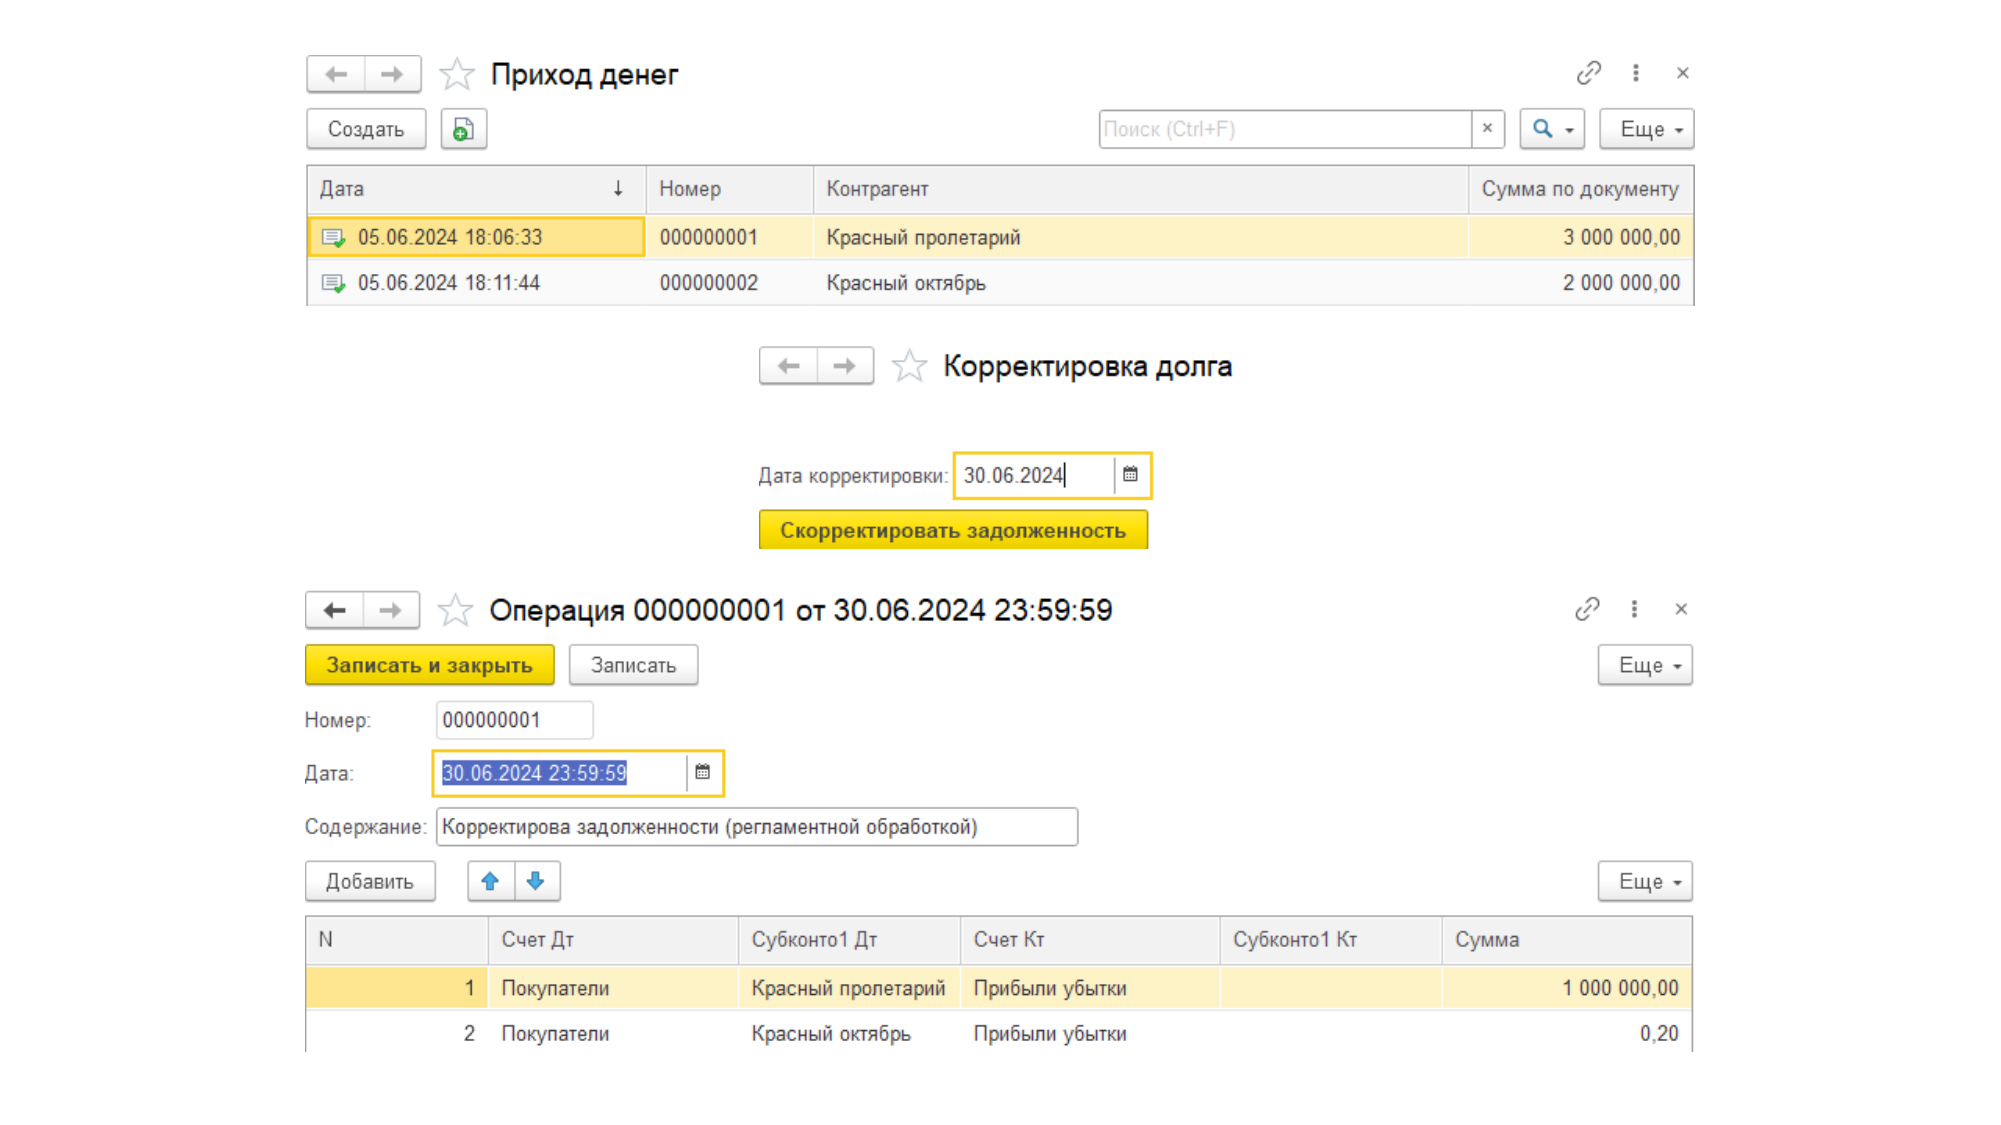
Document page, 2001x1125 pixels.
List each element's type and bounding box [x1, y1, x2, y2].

picture [759, 345, 1241, 549]
picture [305, 588, 1695, 1052]
picture [305, 55, 1695, 306]
